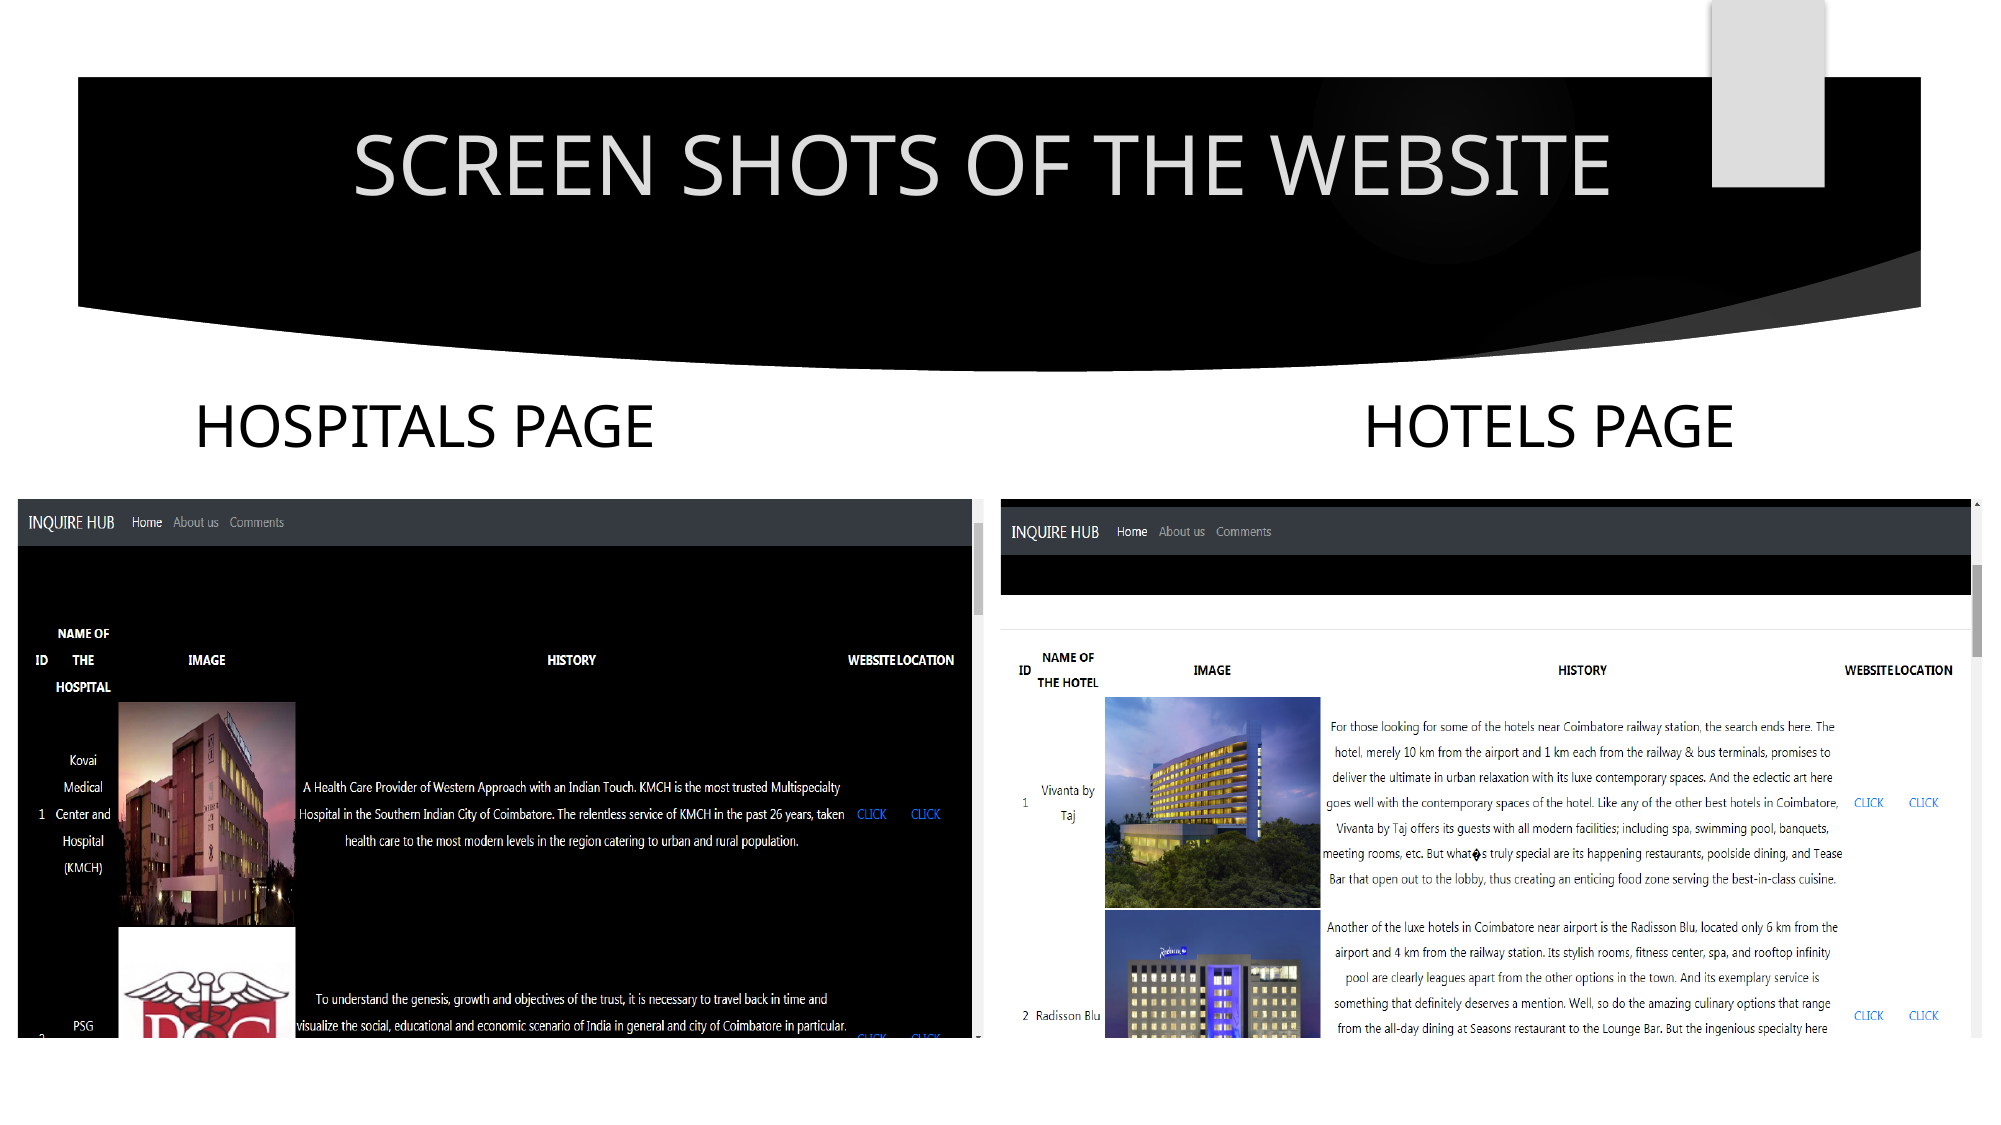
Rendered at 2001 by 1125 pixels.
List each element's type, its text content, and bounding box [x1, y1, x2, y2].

text_box HOTELS PAGE [1348, 381, 1752, 467]
picture [17, 498, 984, 1038]
text_box SCREEN SHOTS OF THE WEBSITE [337, 104, 1630, 220]
text_box HOSPITALS PAGE [178, 381, 672, 467]
picture [1000, 498, 1983, 1038]
